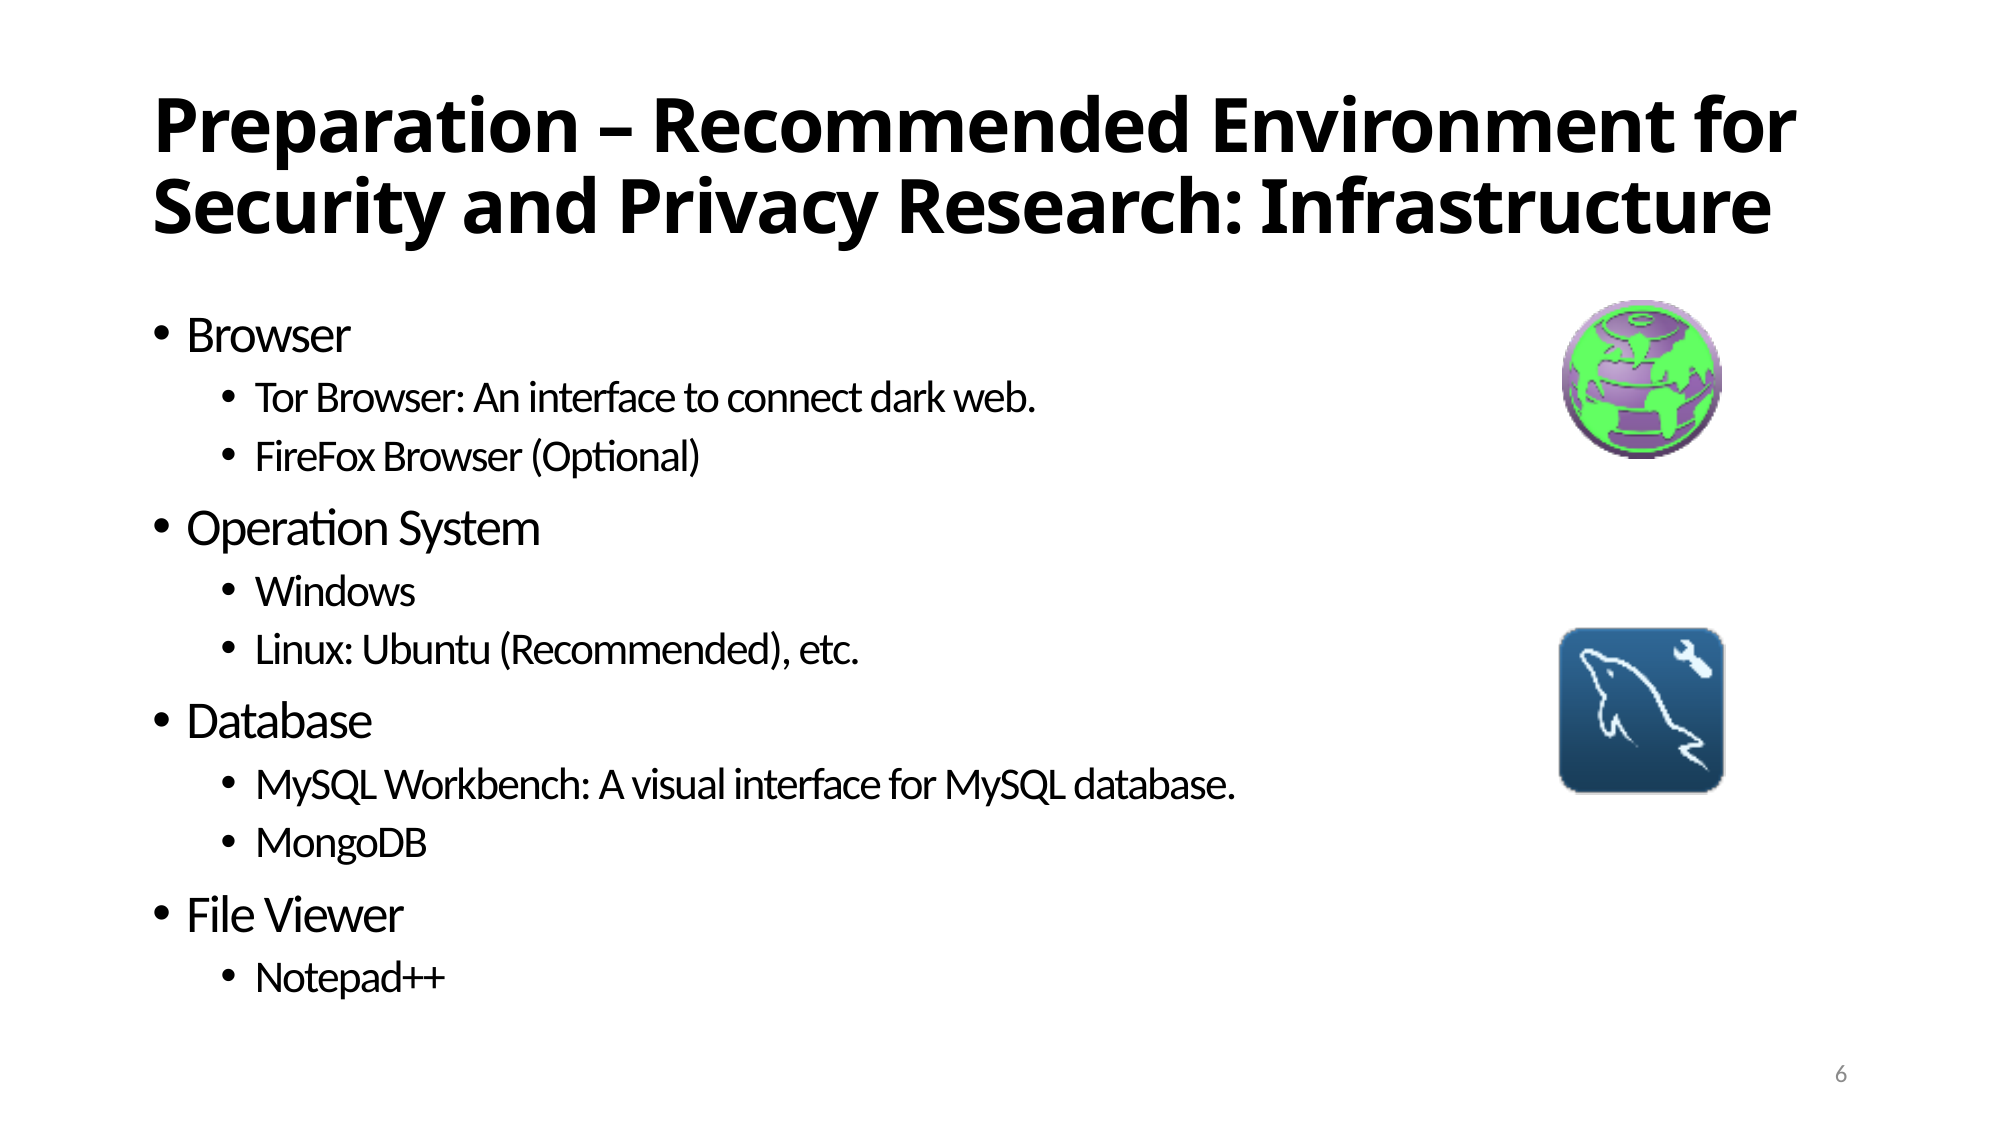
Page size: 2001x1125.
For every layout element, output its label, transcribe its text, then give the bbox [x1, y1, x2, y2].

picture [1558, 627, 1726, 795]
list Browser Tor Browser: An interface to connect dark web. FireFox Browser (Optional) Operation System Windows Linux: Ubuntu (Recommended), etc. Database MySQL Workbench: A visual interface for MySQL database. MongoDB File Viewer Notepad++ [137, 299, 1863, 1014]
picture [1562, 300, 1722, 459]
title Preparation – Recommended Environment for Security and Privacy Research: Infrastructure [137, 59, 1863, 278]
slide_number 6 [1412, 1042, 1863, 1103]
